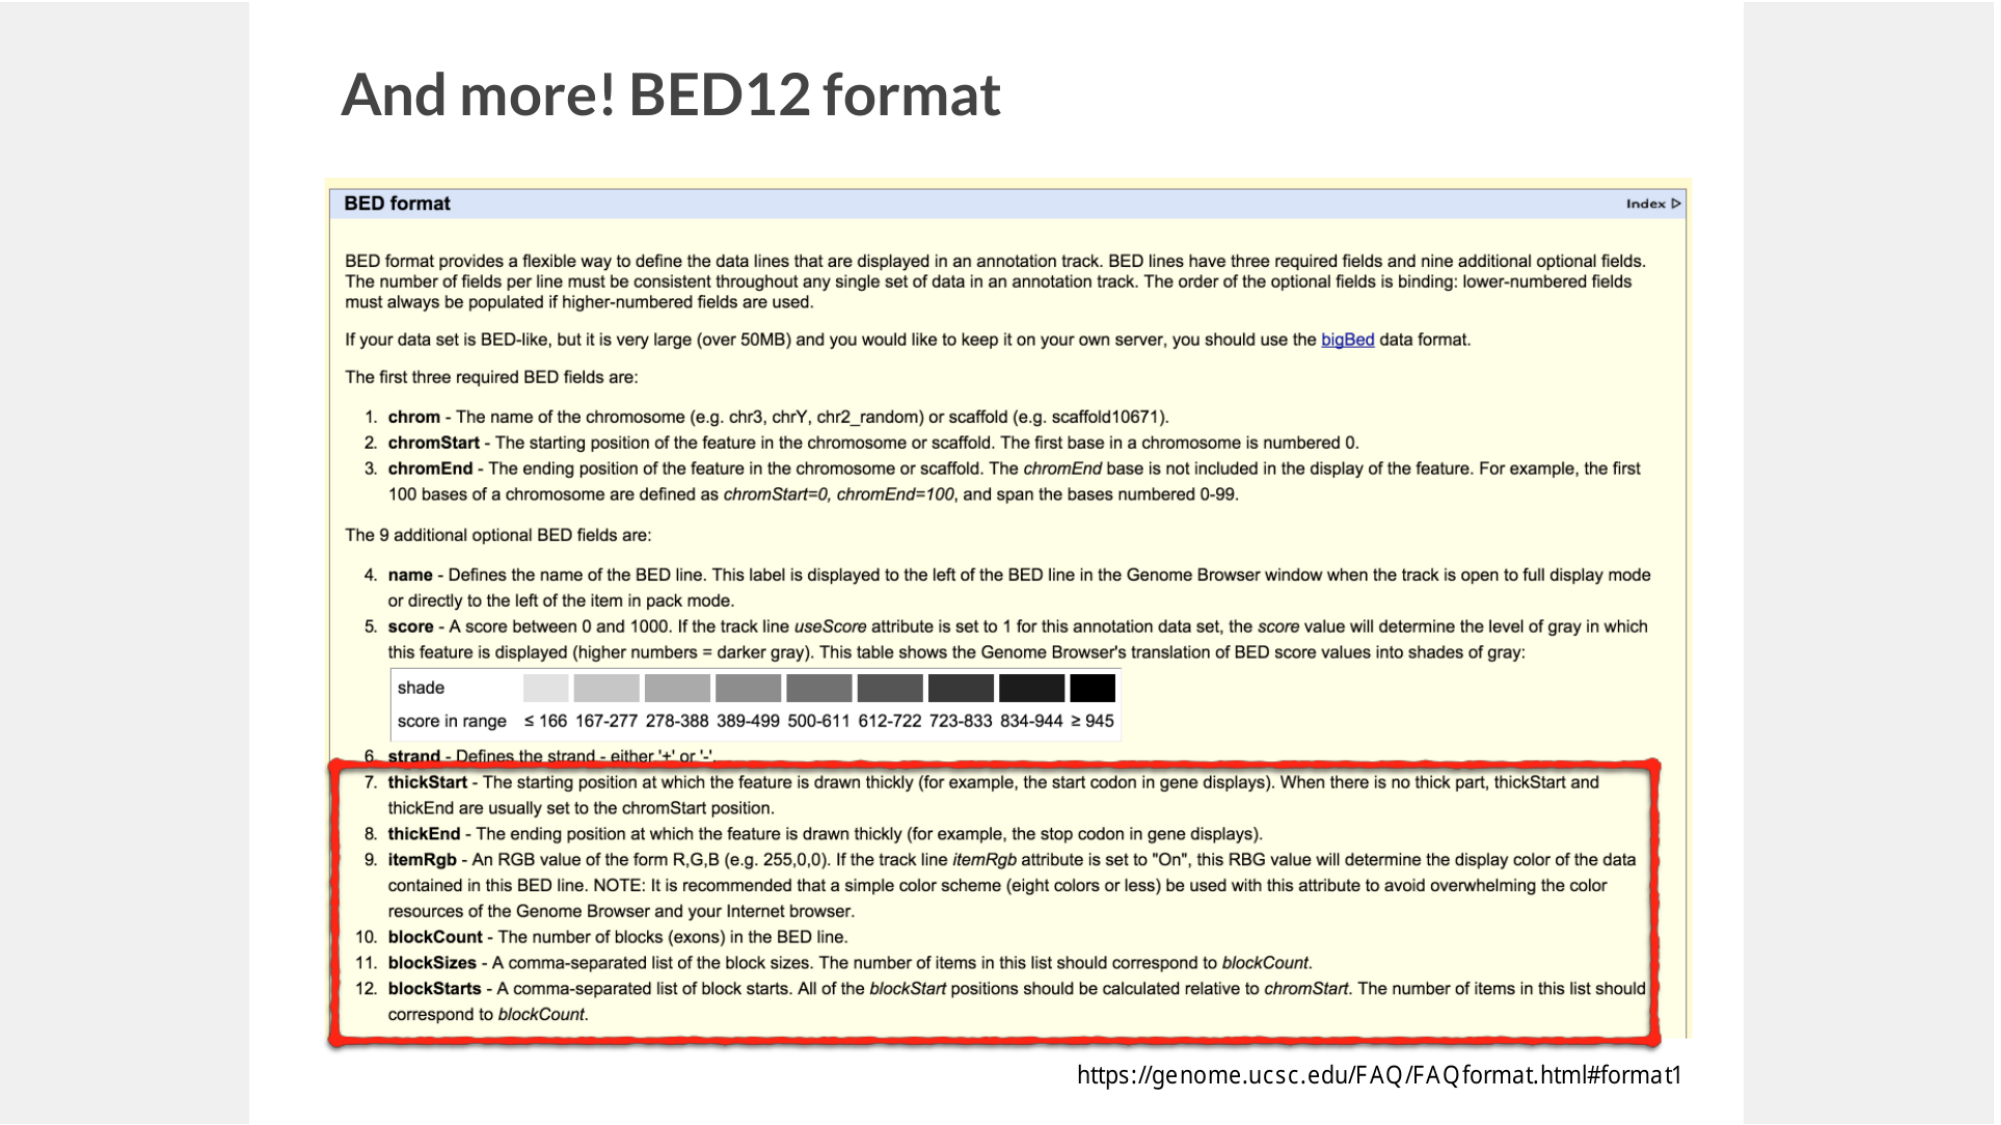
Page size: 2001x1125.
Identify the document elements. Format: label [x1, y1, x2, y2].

list [0, 2, 1995, 1124]
